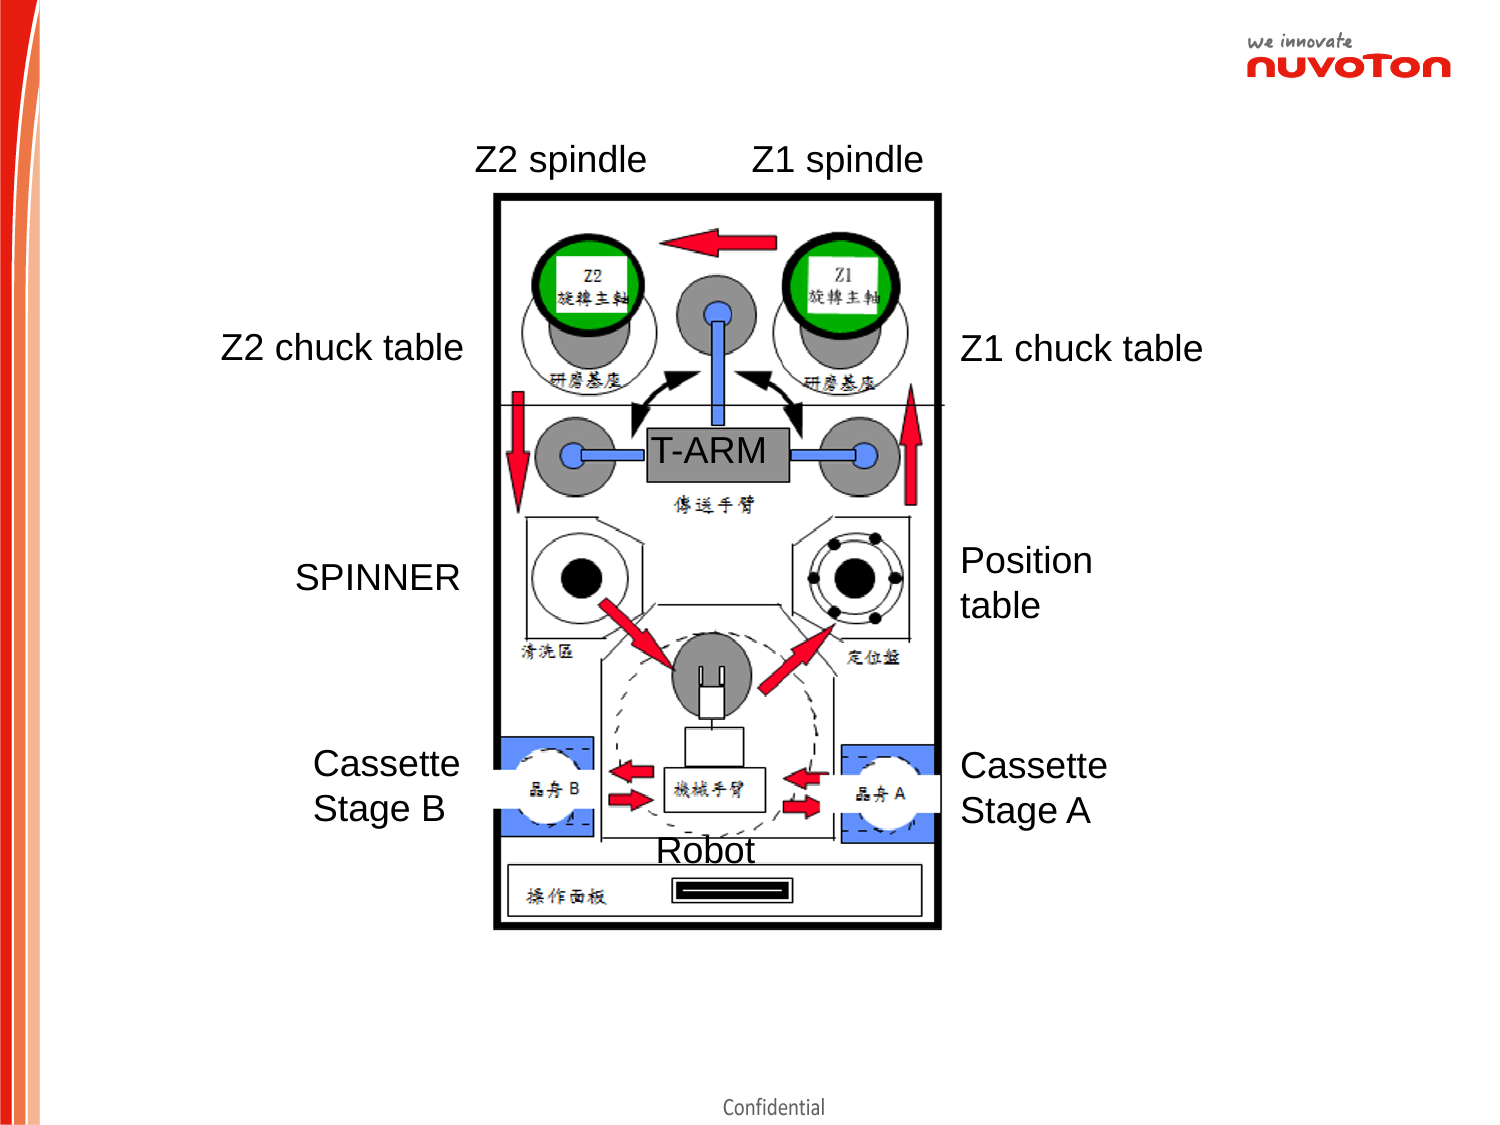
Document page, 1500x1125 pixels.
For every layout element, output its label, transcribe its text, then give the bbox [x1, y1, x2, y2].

text_box Position table [975, 528, 1154, 634]
text_box Z1 chuck table [975, 316, 1235, 377]
picture [0, 0, 1500, 1125]
text_box Z2 chuck table [205, 315, 474, 376]
text_box Cassette Stage A [975, 733, 1154, 838]
text_box Cassette Stage B [298, 731, 474, 837]
text_box Z1 spindle [736, 127, 971, 175]
text_box Z2 spindle [459, 127, 694, 187]
text_box SPINNER [279, 545, 474, 605]
